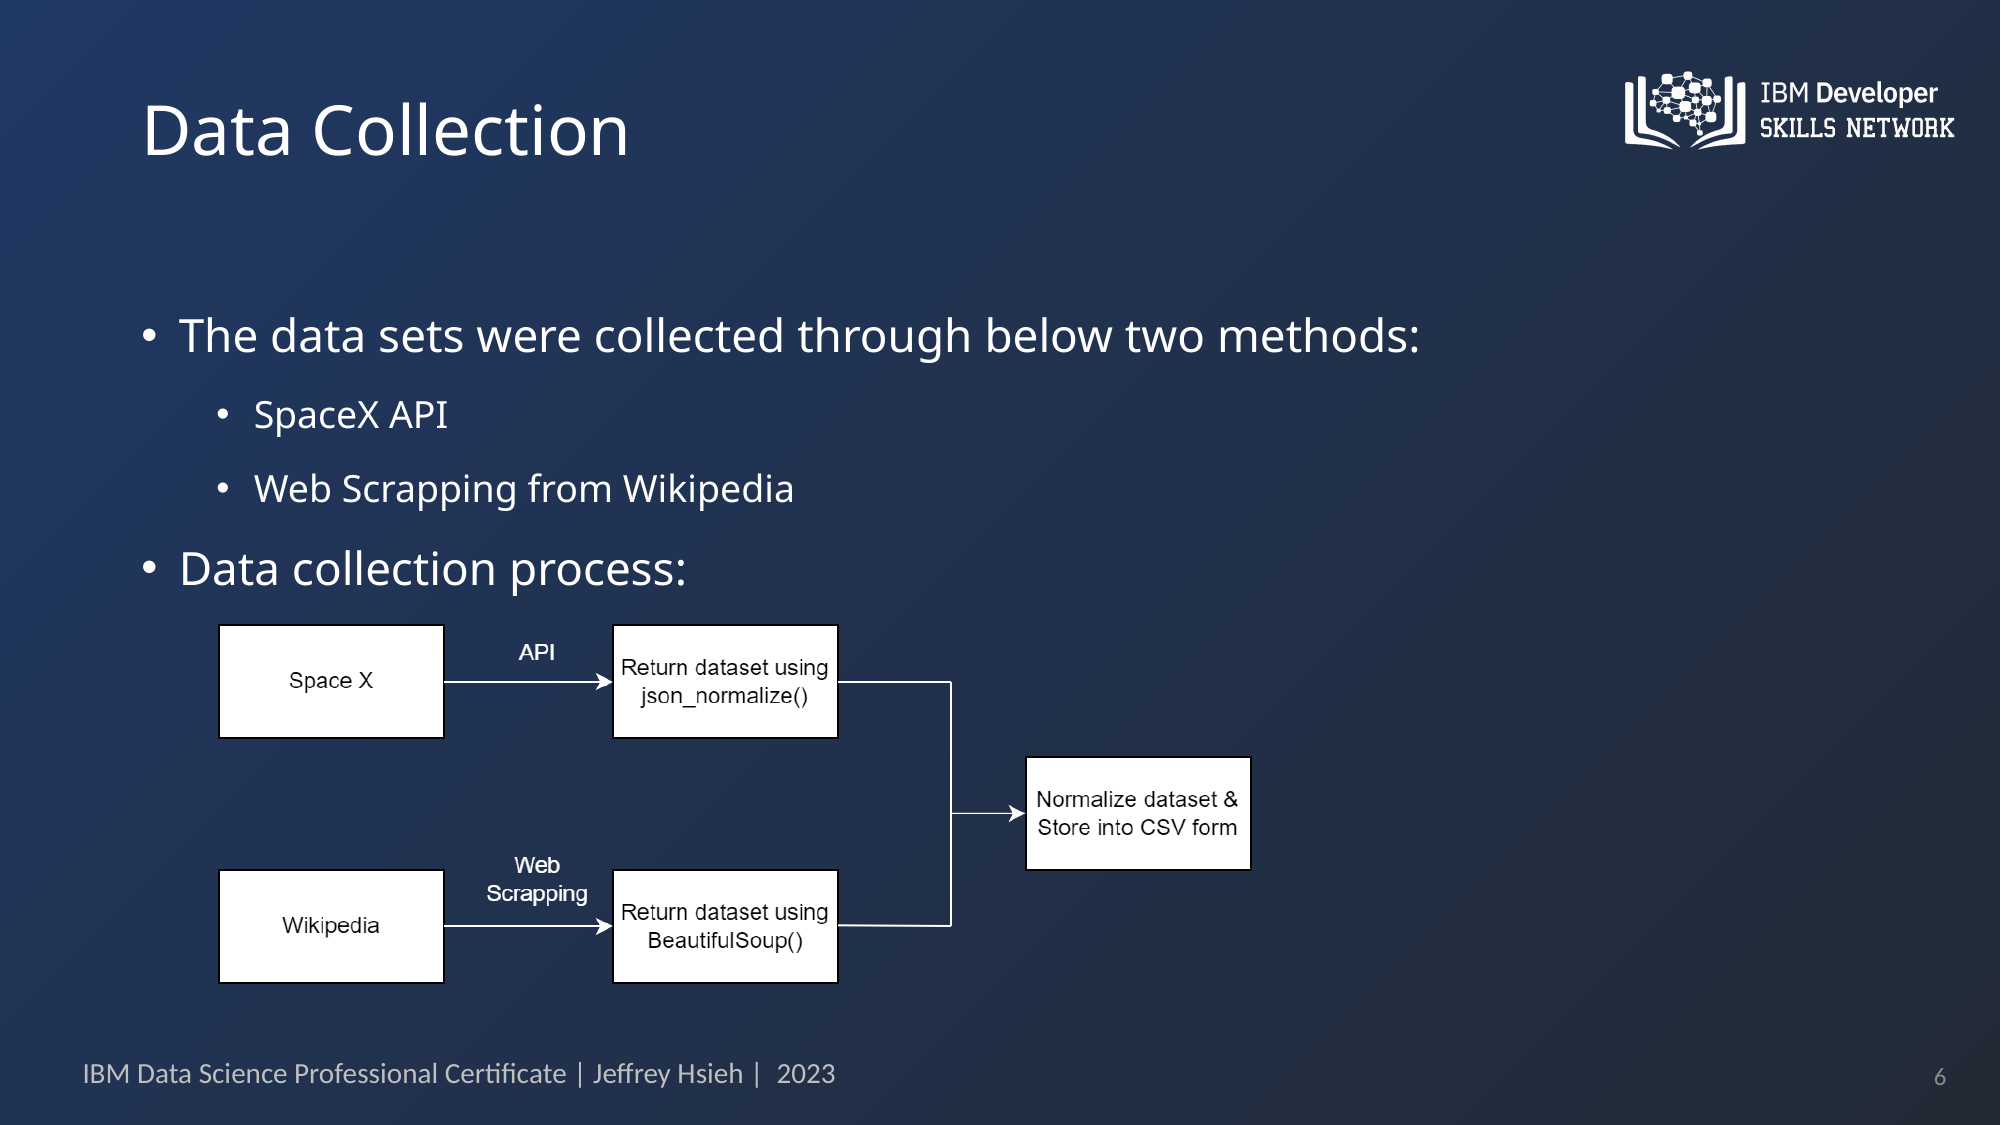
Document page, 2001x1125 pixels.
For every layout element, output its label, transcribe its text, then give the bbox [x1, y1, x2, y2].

picture [218, 624, 1253, 985]
slide_number 6 [1511, 1045, 1962, 1106]
picture [1616, 59, 1962, 163]
list The data sets were collected through below two methods: SpaceX API Web Scrapping from Wikipedia Data collection process: [126, 299, 1852, 1014]
text_box Data Collection [126, 88, 1852, 179]
